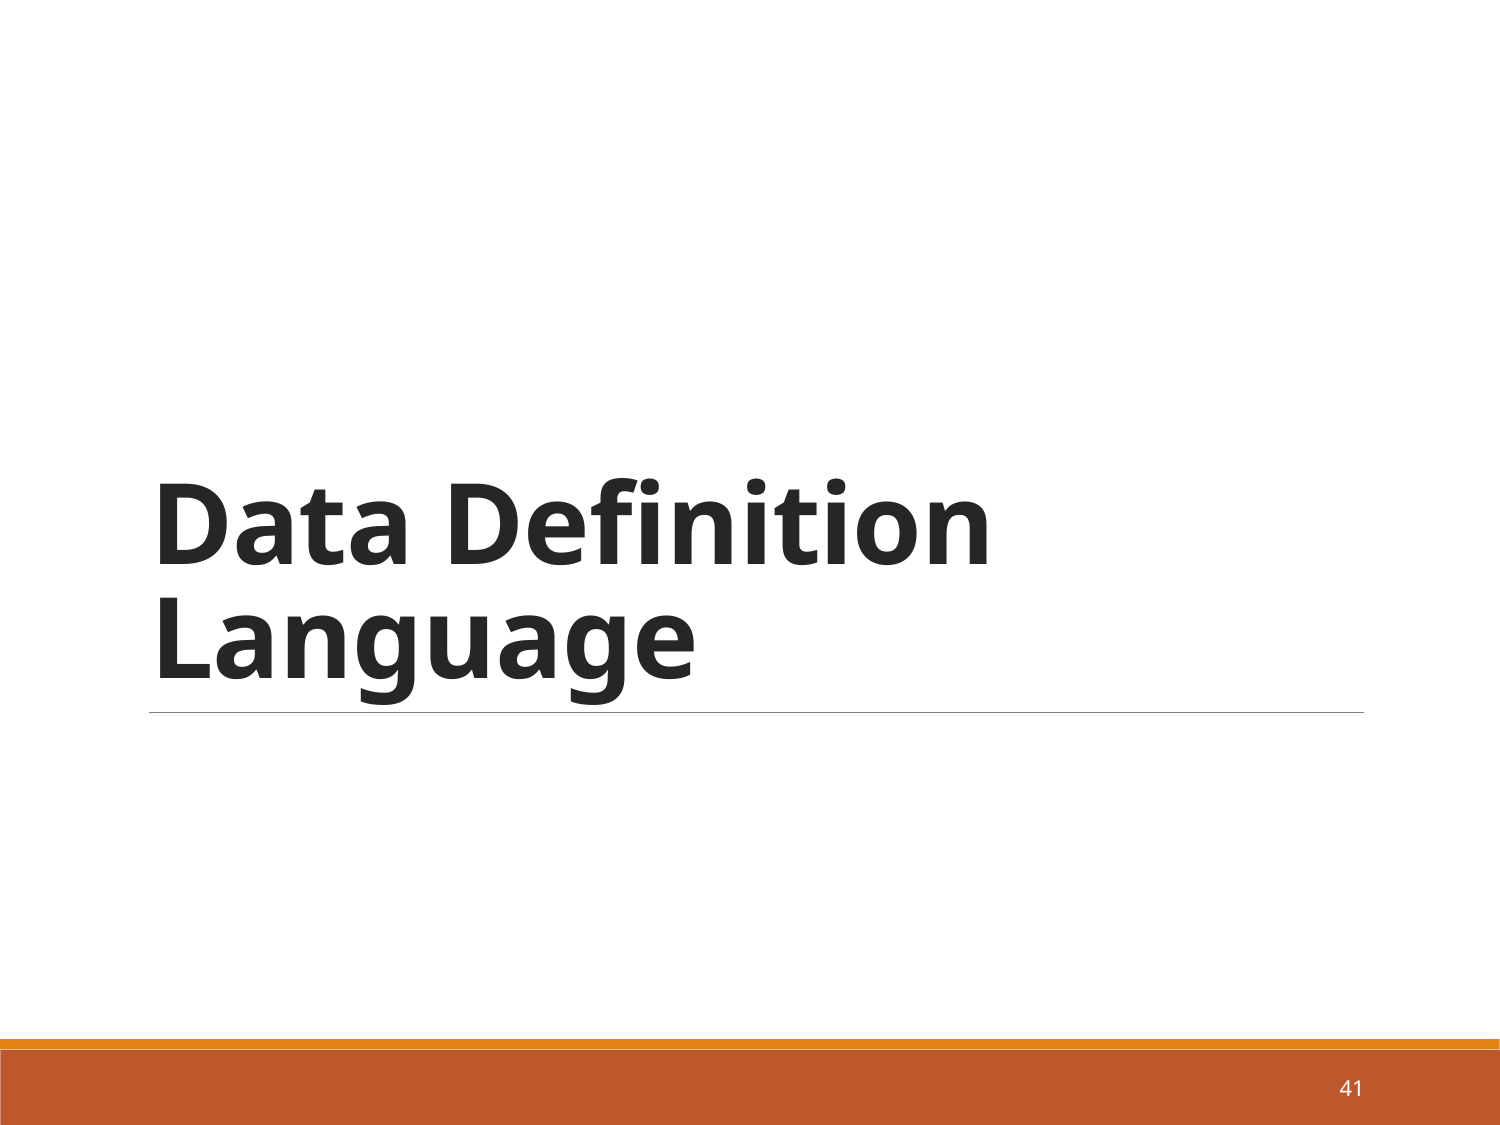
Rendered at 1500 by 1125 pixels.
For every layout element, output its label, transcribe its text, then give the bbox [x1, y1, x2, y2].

title Data Definition Language [135, 124, 1373, 710]
slide_number 41 [1218, 1059, 1380, 1120]
